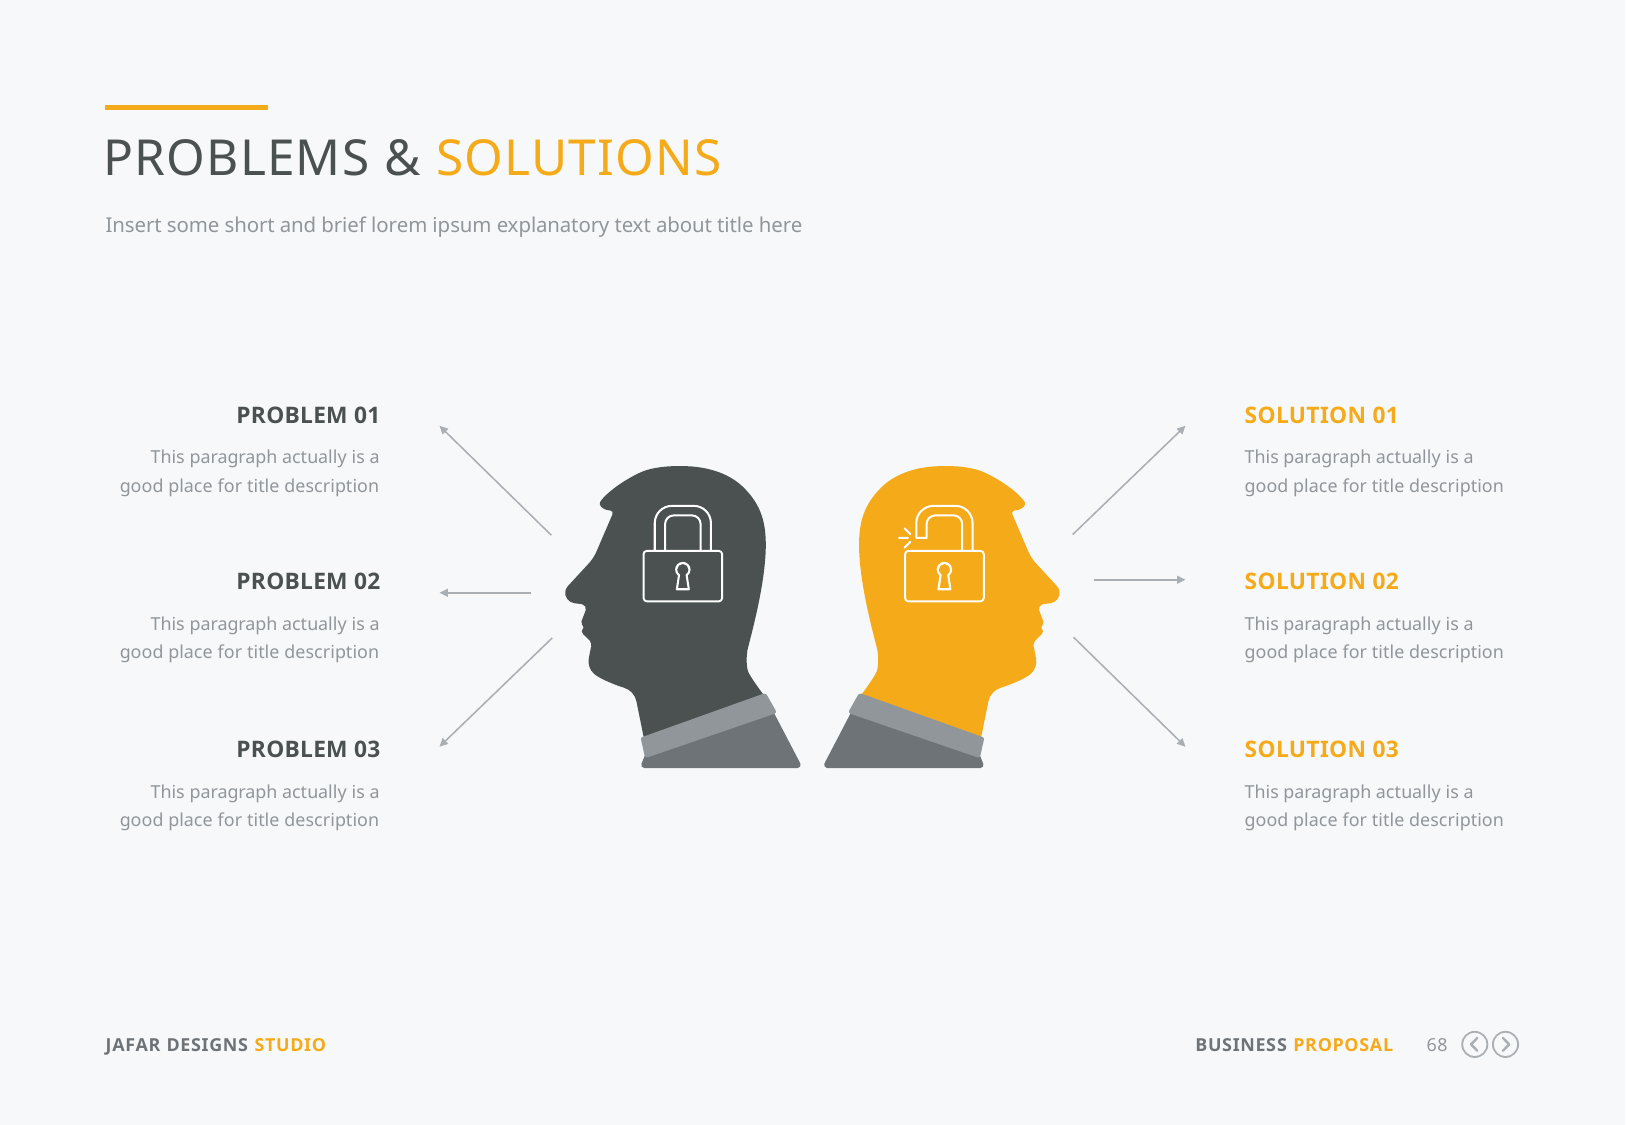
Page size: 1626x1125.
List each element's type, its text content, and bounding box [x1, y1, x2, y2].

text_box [1244, 400, 1520, 497]
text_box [105, 400, 381, 497]
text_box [823, 465, 1061, 768]
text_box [439, 637, 553, 747]
list Insert some short and brief lorem ipsum explanatory text about title here [105, 209, 1519, 241]
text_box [1244, 735, 1520, 831]
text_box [105, 735, 381, 831]
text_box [1073, 637, 1186, 747]
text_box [564, 465, 802, 768]
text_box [1244, 566, 1520, 663]
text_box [1072, 425, 1186, 535]
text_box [439, 425, 552, 536]
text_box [105, 566, 381, 663]
list Problems & Solutions [103, 125, 1518, 188]
